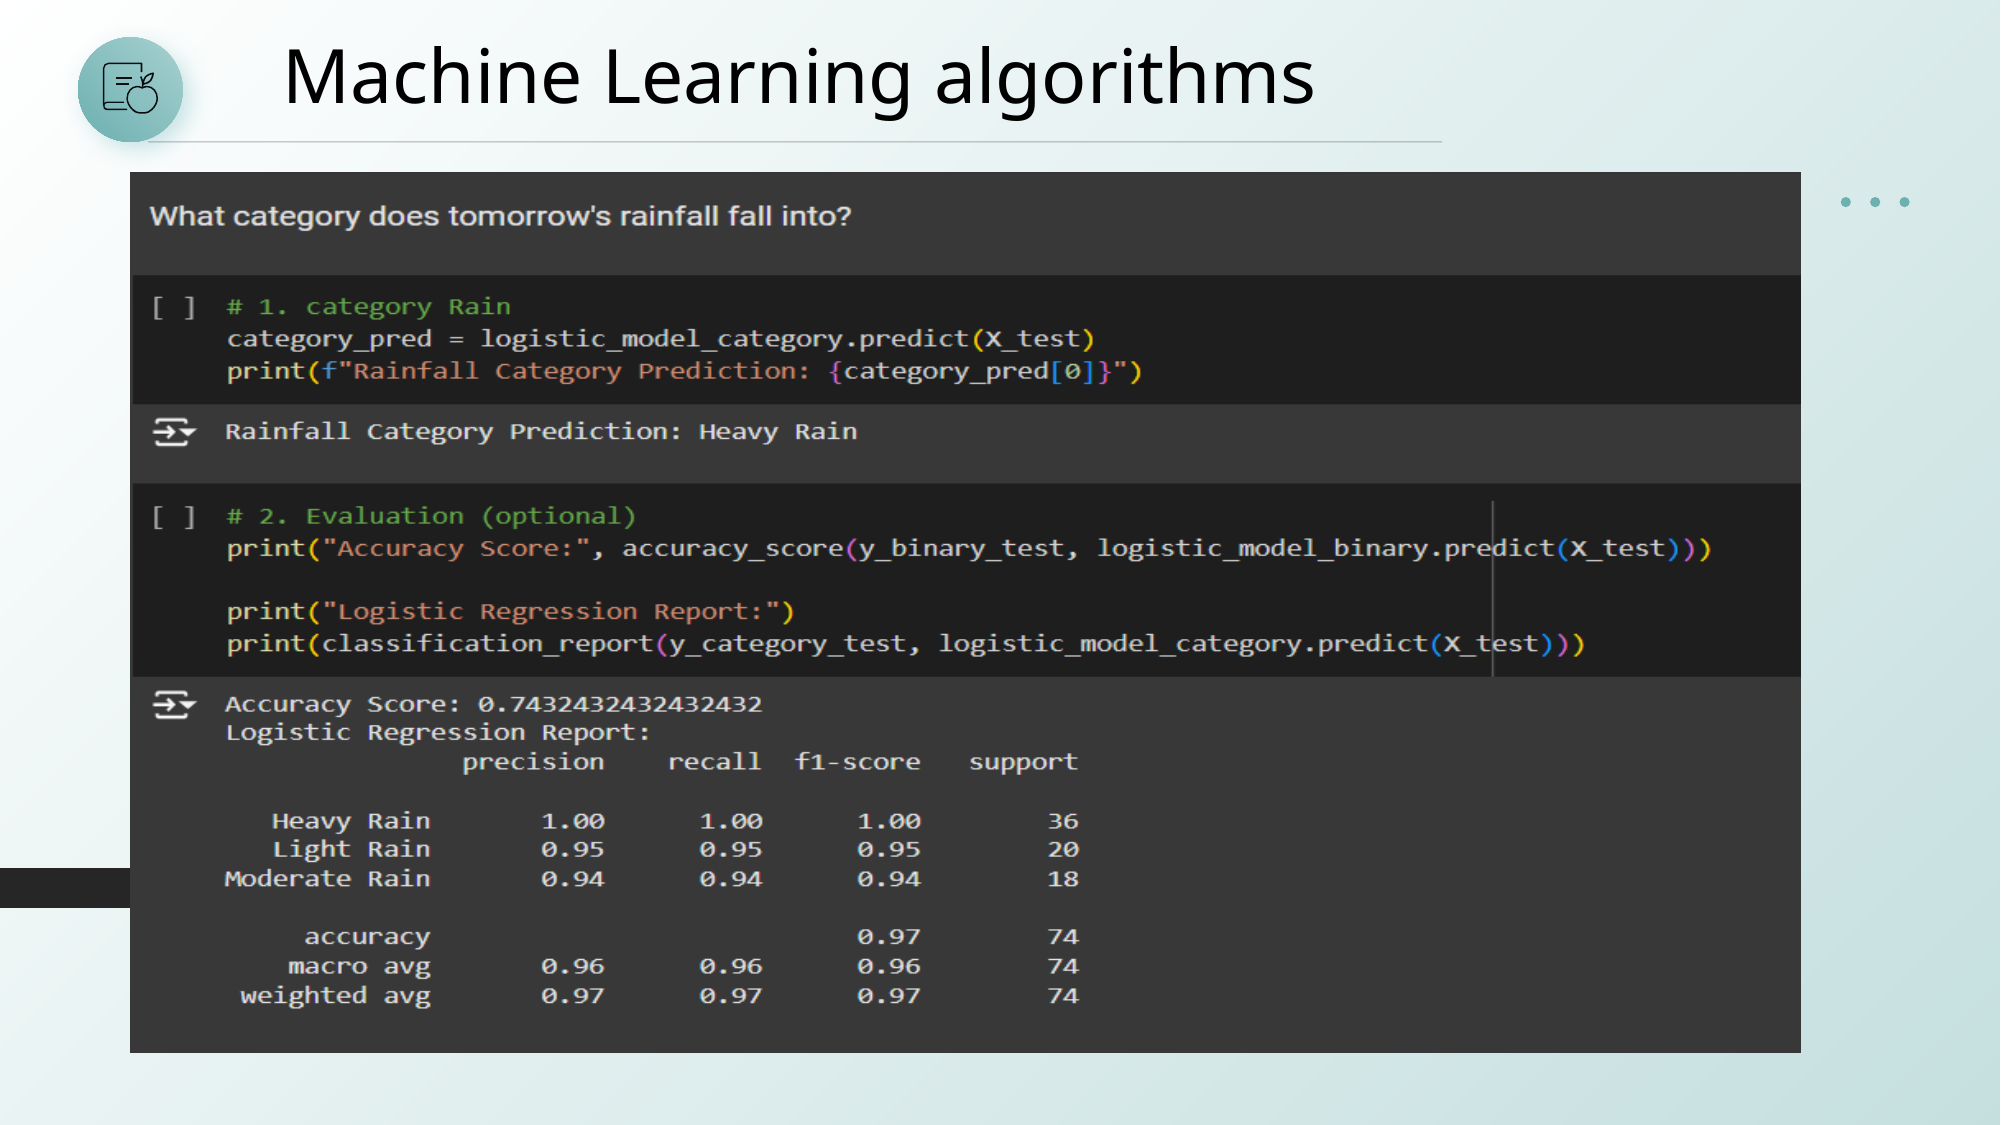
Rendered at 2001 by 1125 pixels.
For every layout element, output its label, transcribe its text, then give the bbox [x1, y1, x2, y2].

text_box [1898, 195, 1911, 209]
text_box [102, 62, 159, 114]
text_box Machine Learning algorithms [167, 20, 1433, 126]
text_box [77, 36, 170, 143]
text_box [1868, 195, 1882, 209]
picture [130, 172, 1801, 1053]
text_box [1839, 195, 1853, 209]
text_box [0, 867, 130, 909]
